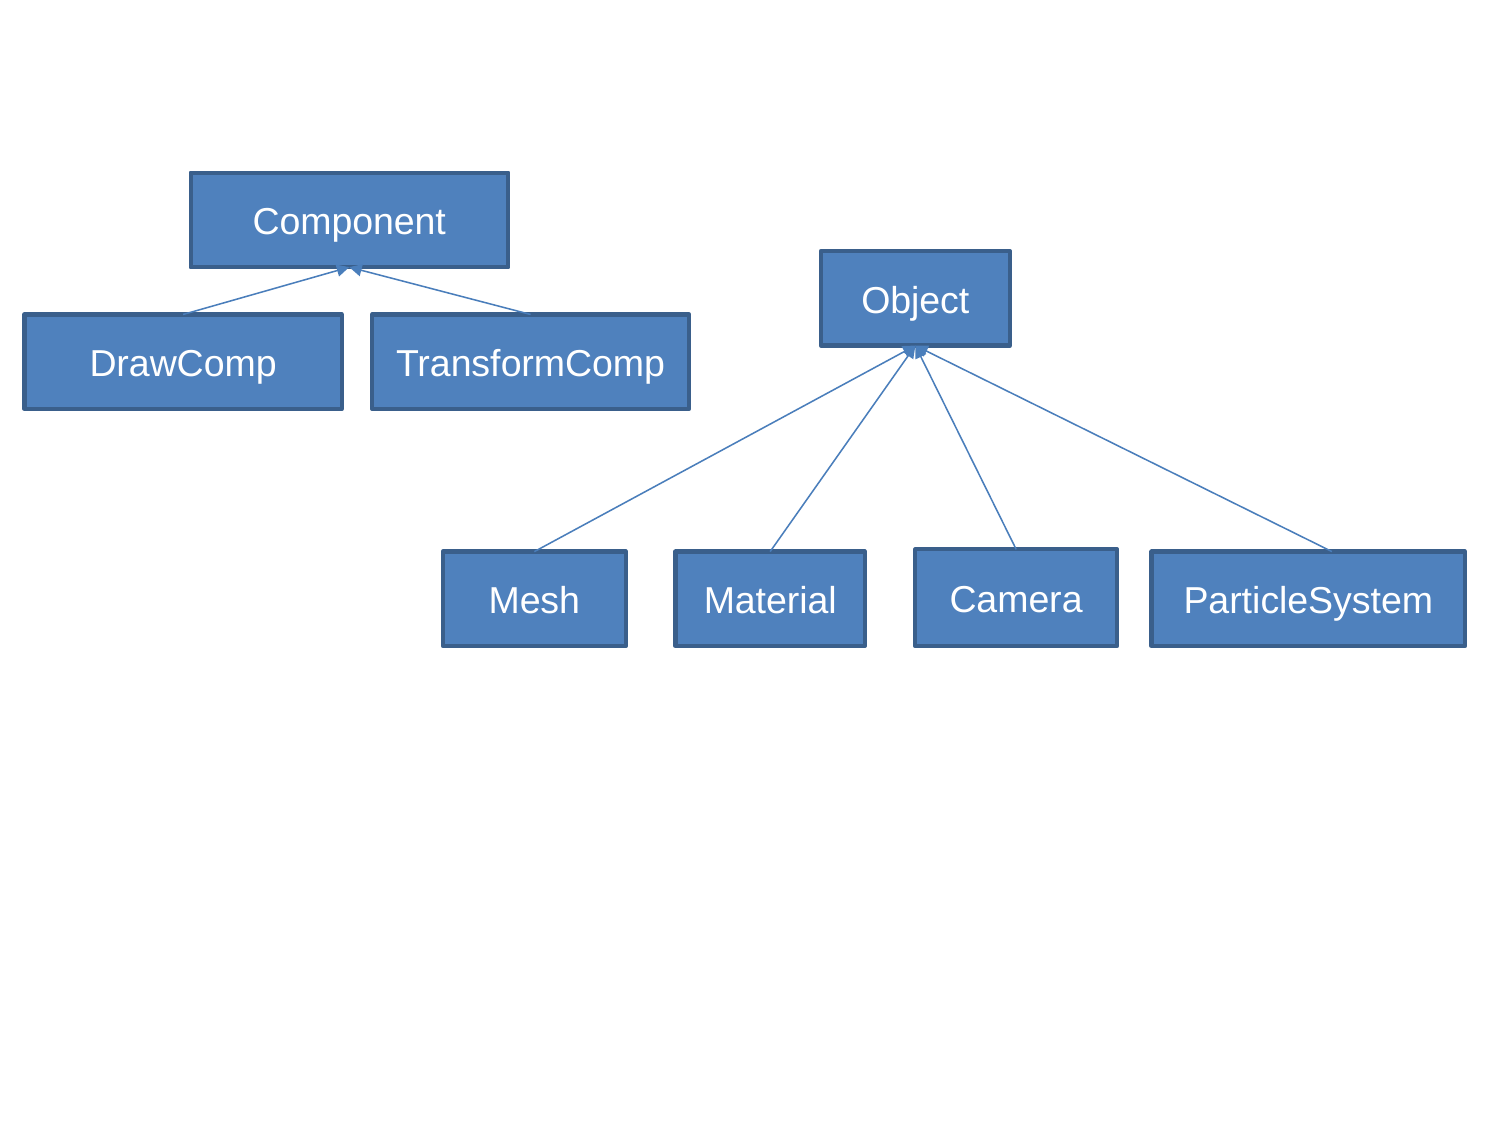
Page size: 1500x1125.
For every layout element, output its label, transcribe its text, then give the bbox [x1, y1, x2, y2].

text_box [349, 266, 531, 315]
text_box Camera [913, 560, 1119, 648]
text_box Material [673, 560, 867, 648]
text_box ParticleSystem [1149, 549, 1467, 648]
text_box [915, 345, 1333, 552]
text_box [534, 345, 767, 552]
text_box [769, 345, 911, 552]
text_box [182, 266, 347, 315]
text_box TransformComp [370, 312, 691, 411]
text_box Object [819, 249, 1012, 342]
text_box Mesh [441, 549, 628, 648]
text_box Component [189, 171, 510, 265]
text_box DrawComp [22, 312, 344, 411]
